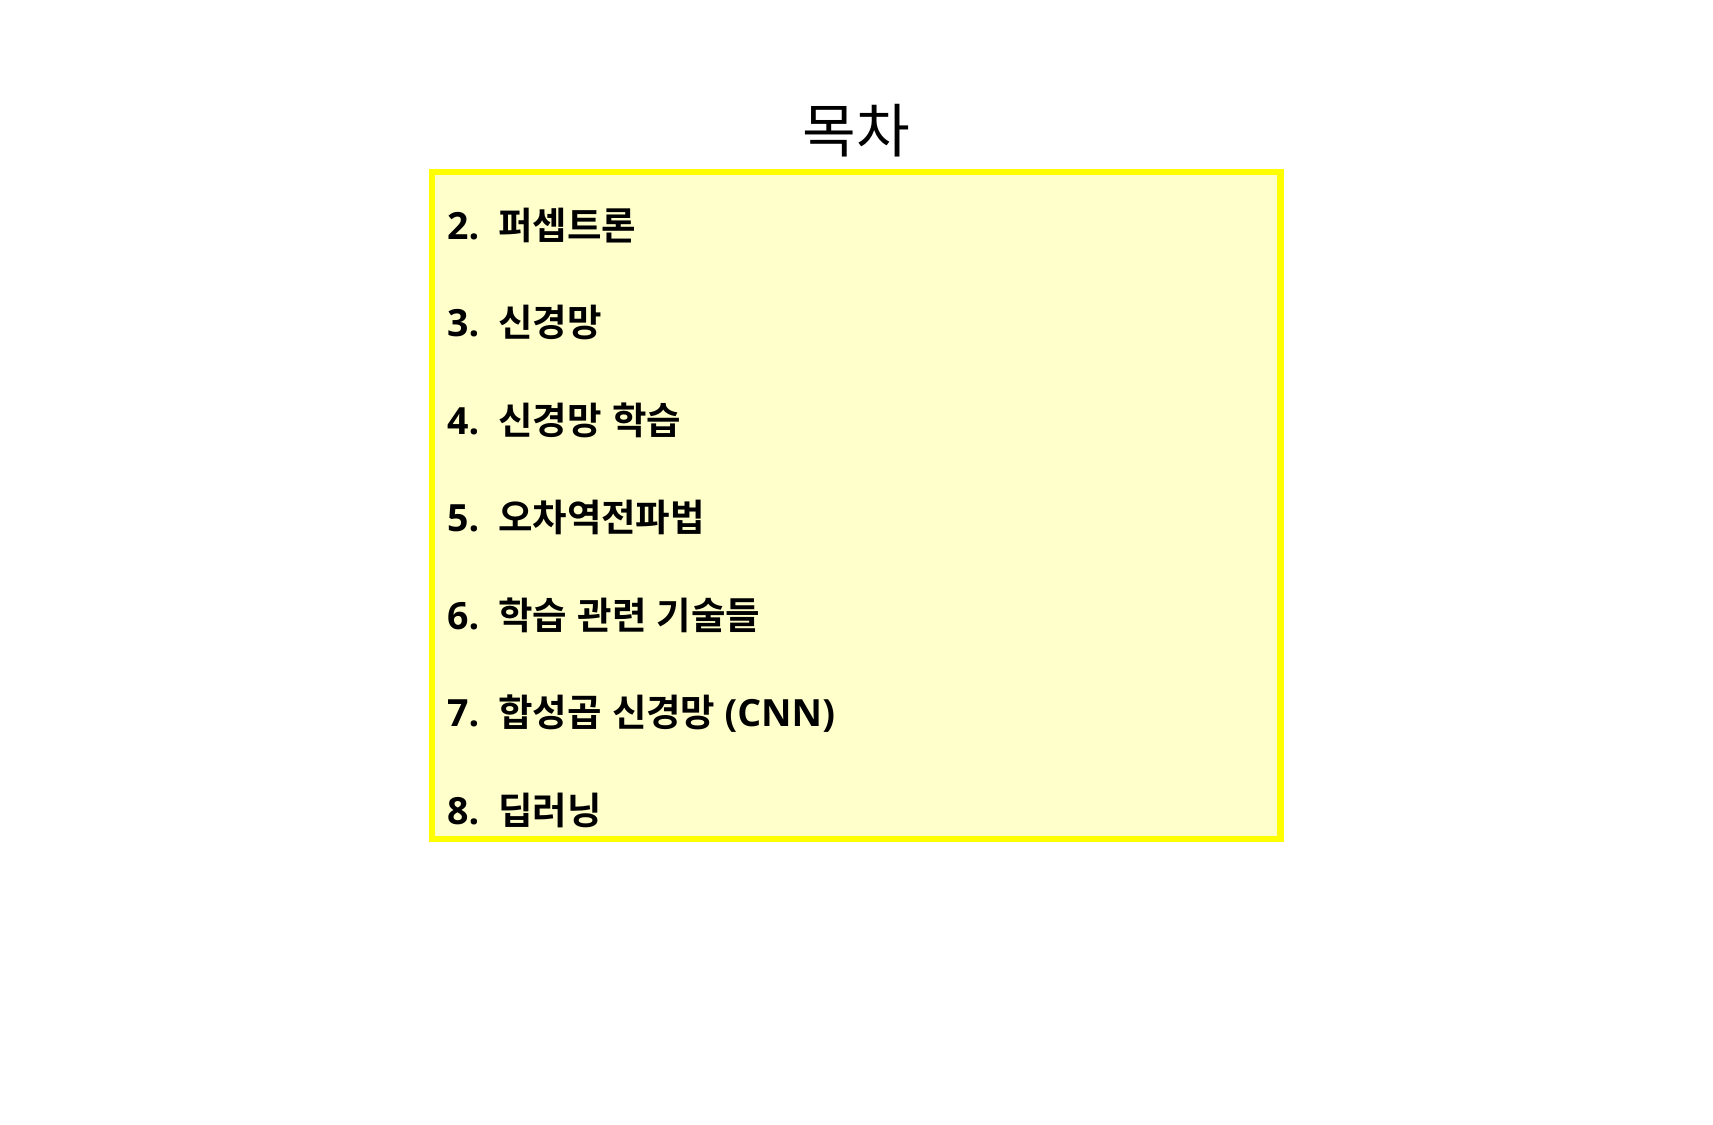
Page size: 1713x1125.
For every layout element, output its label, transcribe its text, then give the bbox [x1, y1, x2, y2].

text_box 2. 퍼셉트론 3. 신경망 4. 신경망 학습 5. 오차역전파법 6. 학습 관련 기술들 7. 합성곱 신경망(CNN) 8. 딥러닝 [432, 171, 1281, 840]
text_box 목차 [787, 66, 925, 172]
